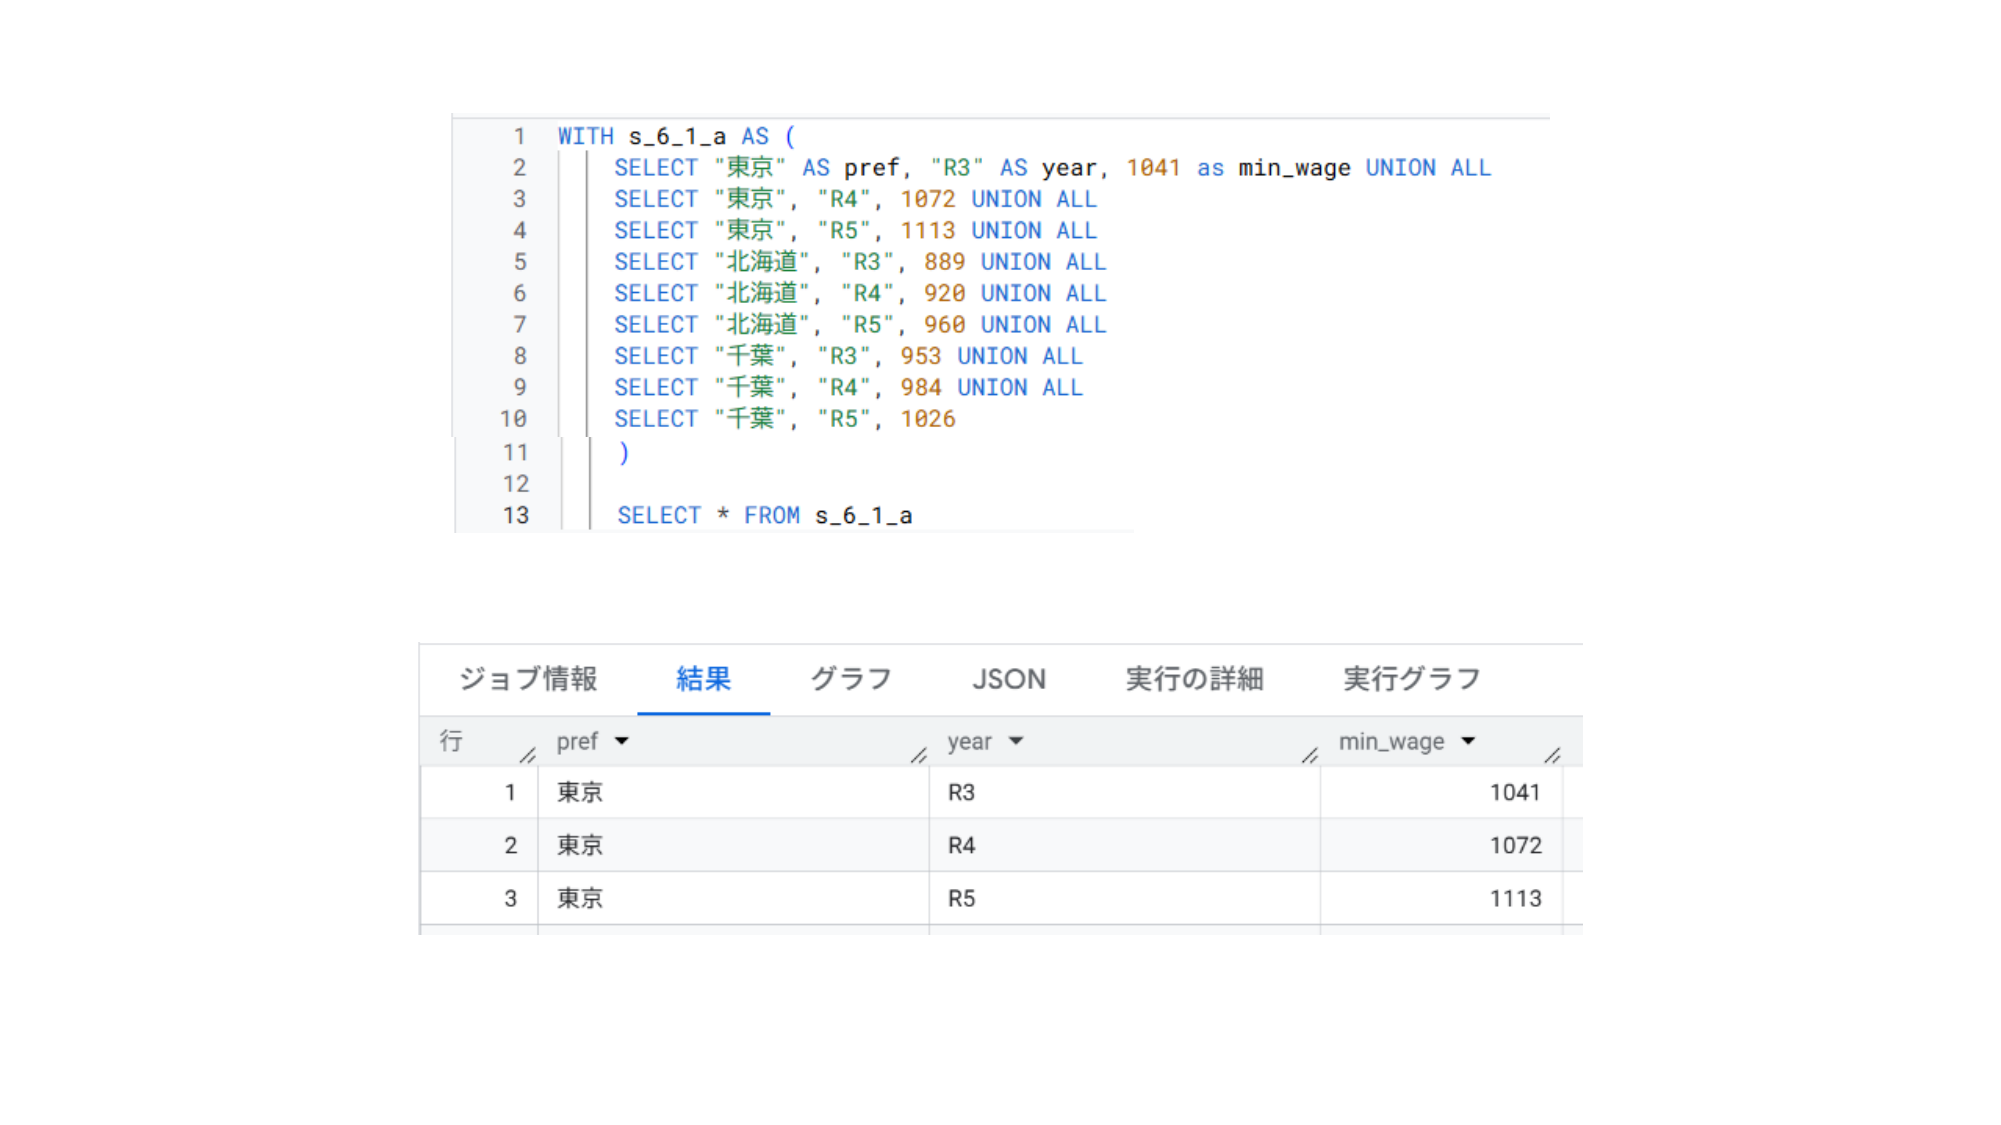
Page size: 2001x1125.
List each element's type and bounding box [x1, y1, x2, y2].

picture [417, 641, 1583, 935]
picture [450, 113, 1550, 533]
